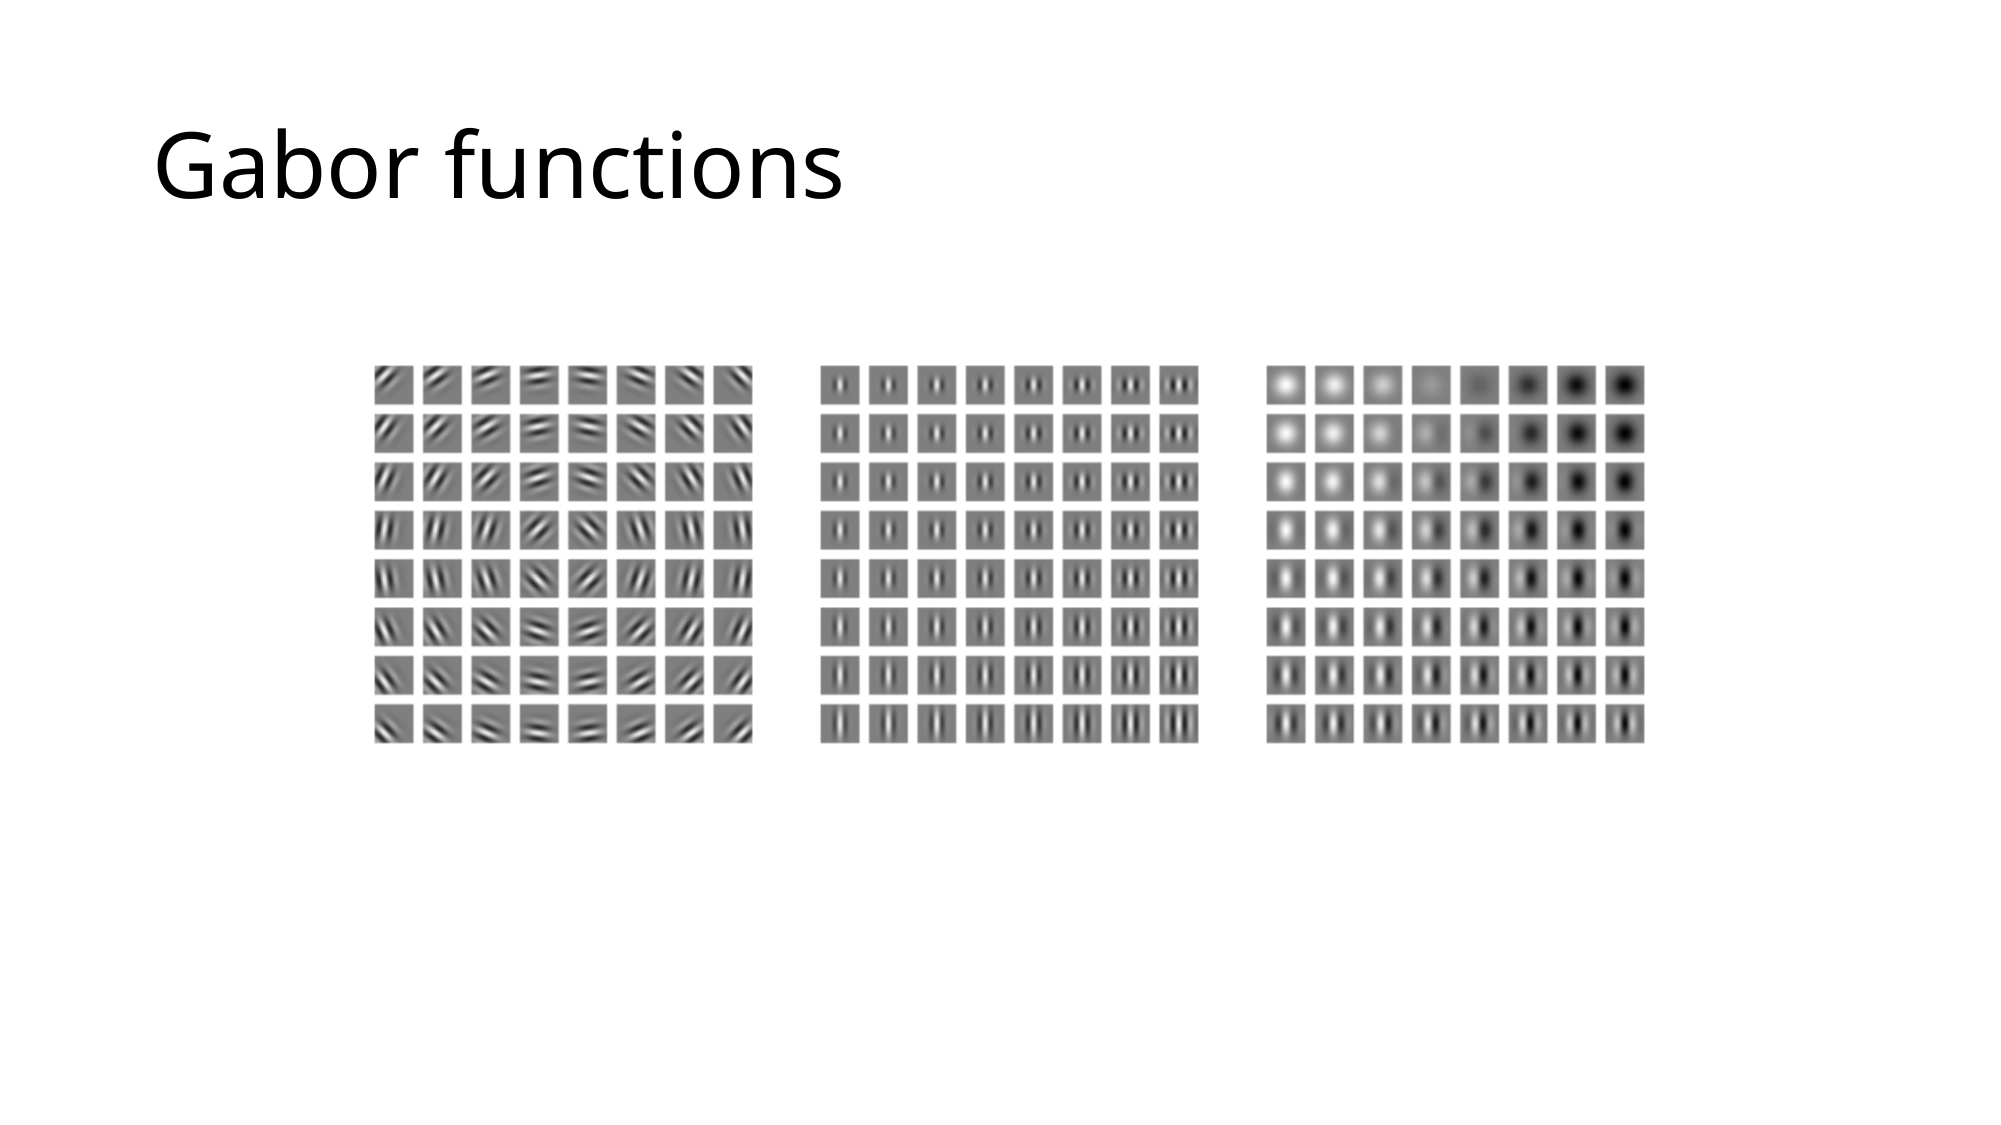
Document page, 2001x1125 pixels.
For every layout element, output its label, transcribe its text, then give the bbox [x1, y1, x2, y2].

picture [346, 319, 1676, 838]
title Gabor functions [137, 59, 1863, 278]
